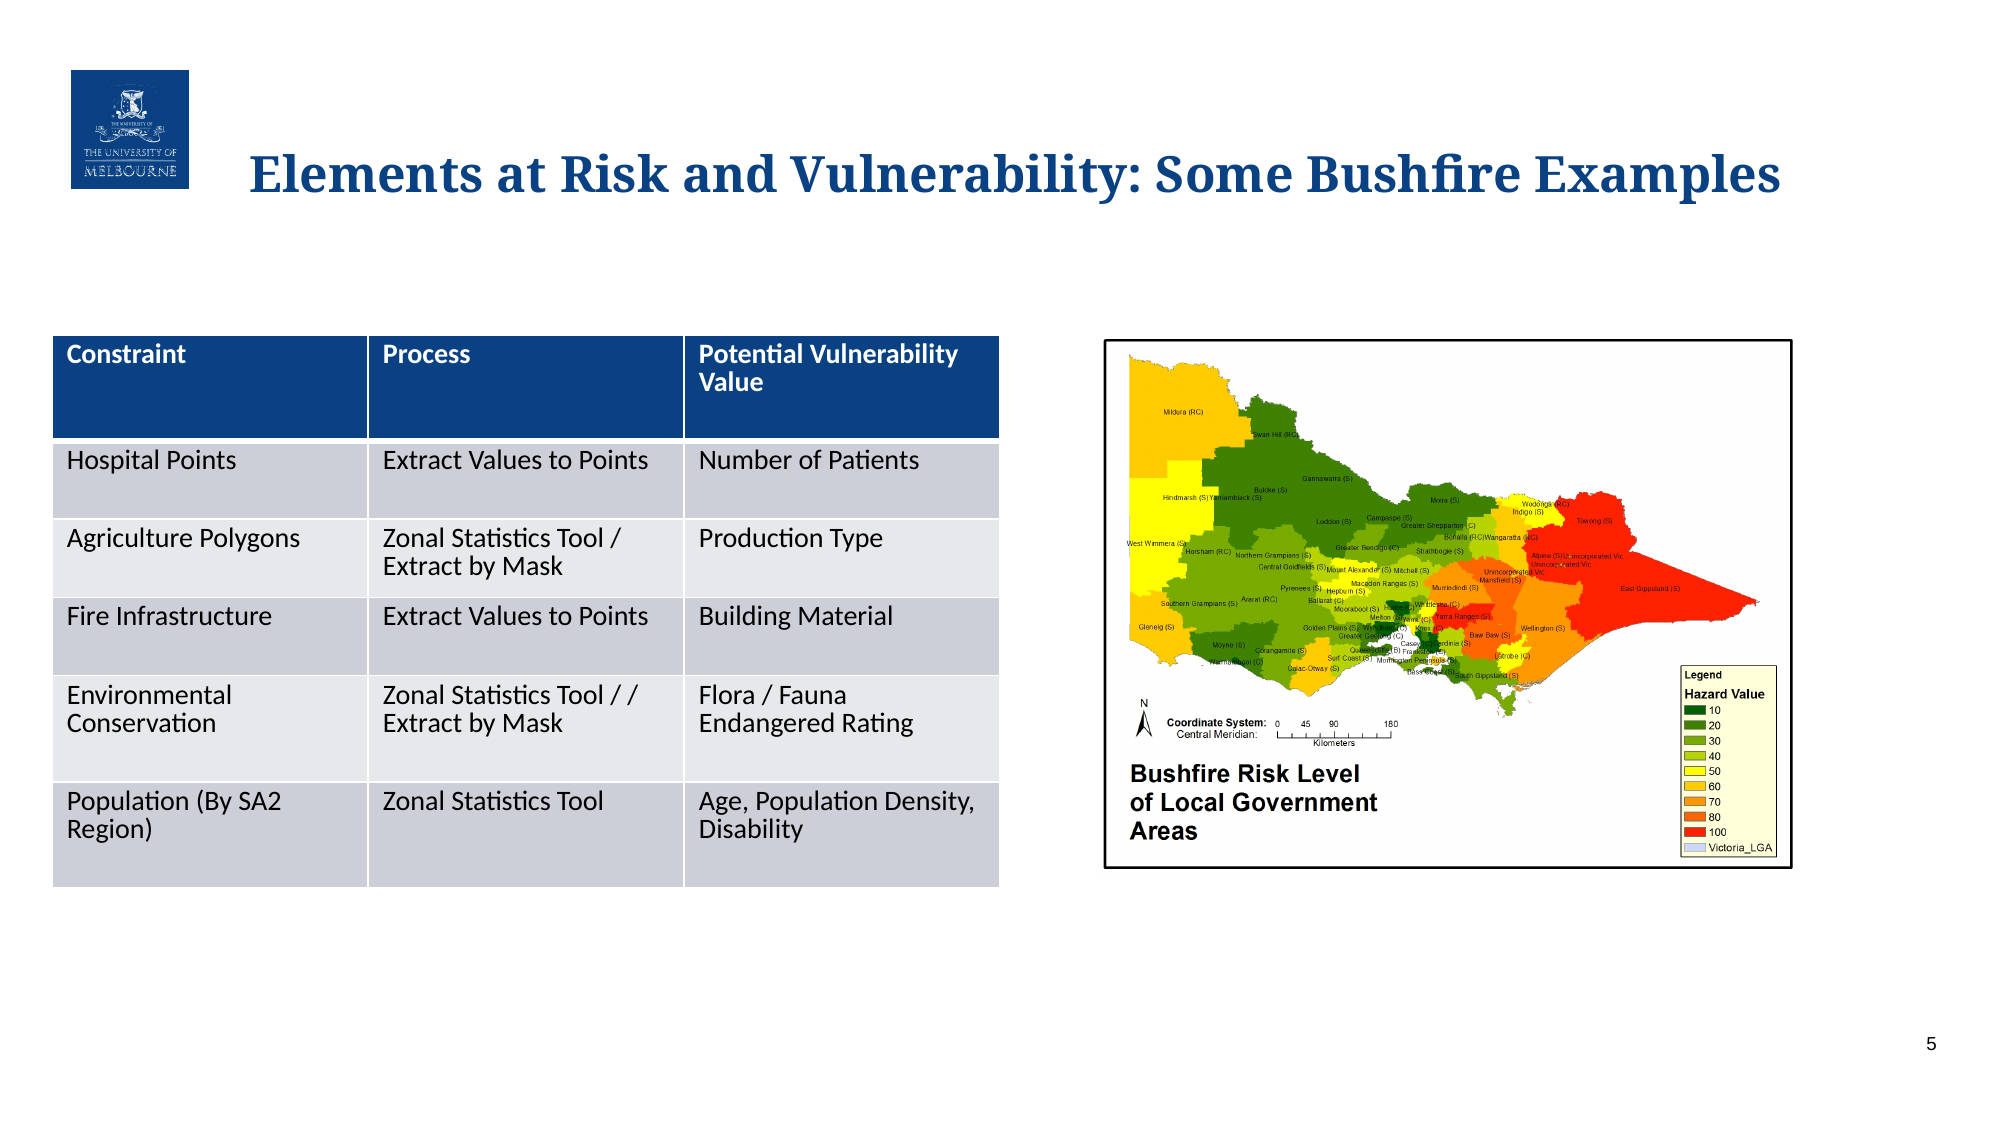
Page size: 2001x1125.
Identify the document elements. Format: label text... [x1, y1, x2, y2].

table_cell Building Material [685, 598, 999, 675]
table_cell Zonal Statistics Tool [369, 783, 683, 887]
table_cell Zonal Statistics Tool / / Extract by Mask [369, 676, 683, 781]
table_cell Population (By SA2 Region) [53, 783, 367, 887]
table_cell Environmental Conservation [53, 676, 367, 781]
title Elements at Risk and Vulnerability: Some Bushfire Examples [234, 64, 1924, 211]
table_cell Number of Patients [685, 444, 999, 518]
table_cell Age, Population Density, Disability [685, 783, 999, 887]
slide_number 5 [1797, 1012, 1937, 1073]
table_cell Extract Values to Points [369, 444, 683, 518]
table_header Process [369, 336, 683, 438]
table_cell Fire Infrastructure [53, 598, 367, 675]
table_header Potential Vulnerability Value [685, 336, 999, 438]
table_cell Extract Values to Points [369, 598, 683, 675]
table_header Constraint [53, 336, 367, 438]
picture [1095, 334, 1798, 878]
table_cell Agriculture Polygons [53, 520, 367, 597]
table_cell Hospital Points [53, 444, 367, 518]
table_cell Production Type [685, 520, 999, 597]
picture [71, 70, 189, 189]
table_cell Flora / Fauna Endangered Rating [685, 676, 999, 781]
table_cell Zonal Statistics Tool / Extract by Mask [369, 520, 683, 597]
